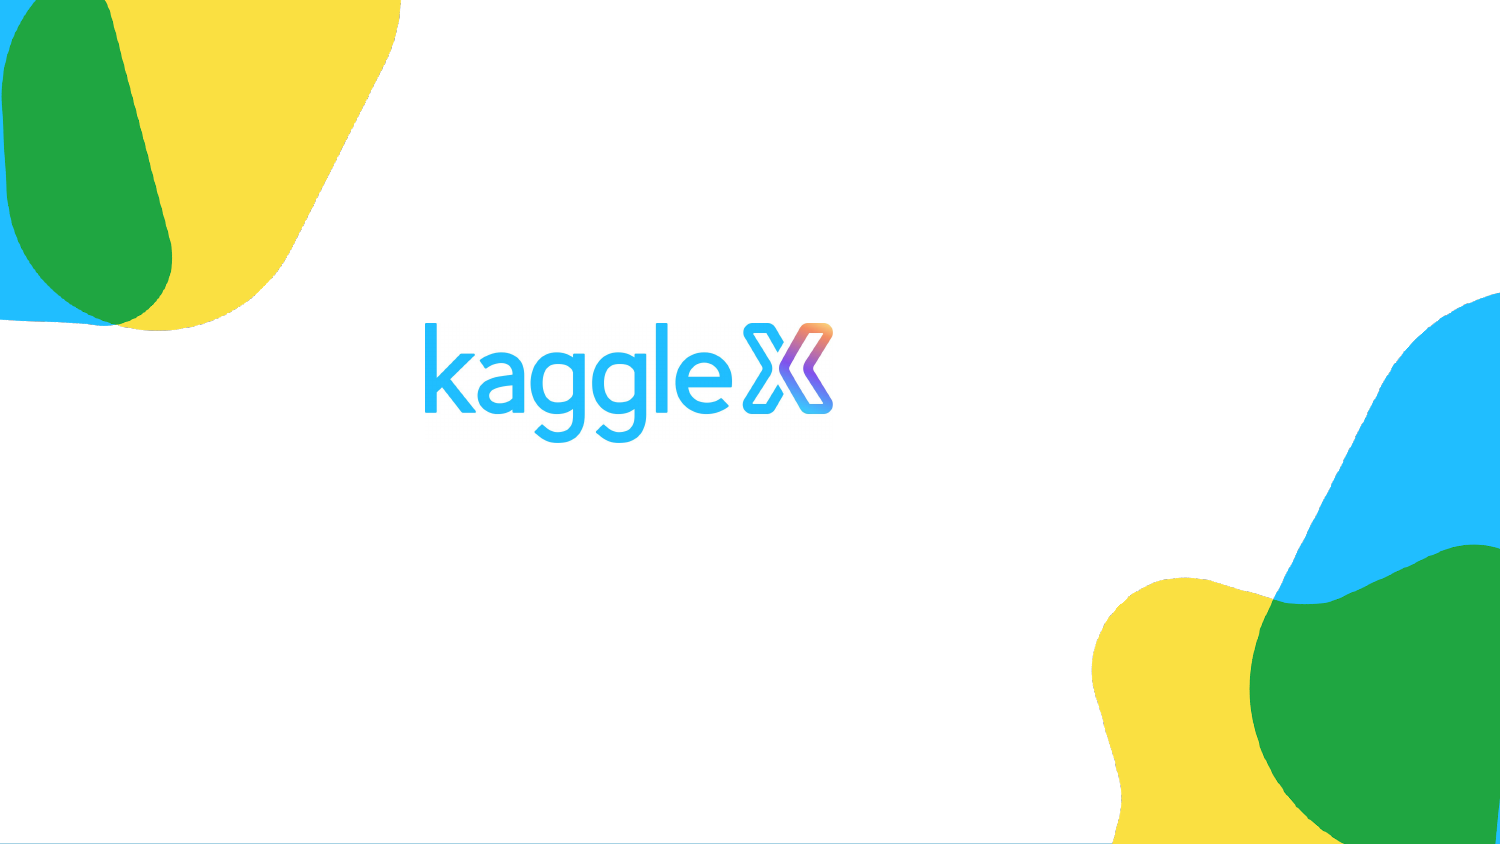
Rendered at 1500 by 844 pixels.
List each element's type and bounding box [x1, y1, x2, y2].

text_box [0, 0, 1500, 844]
picture [926, 225, 1500, 844]
picture [0, 0, 834, 529]
